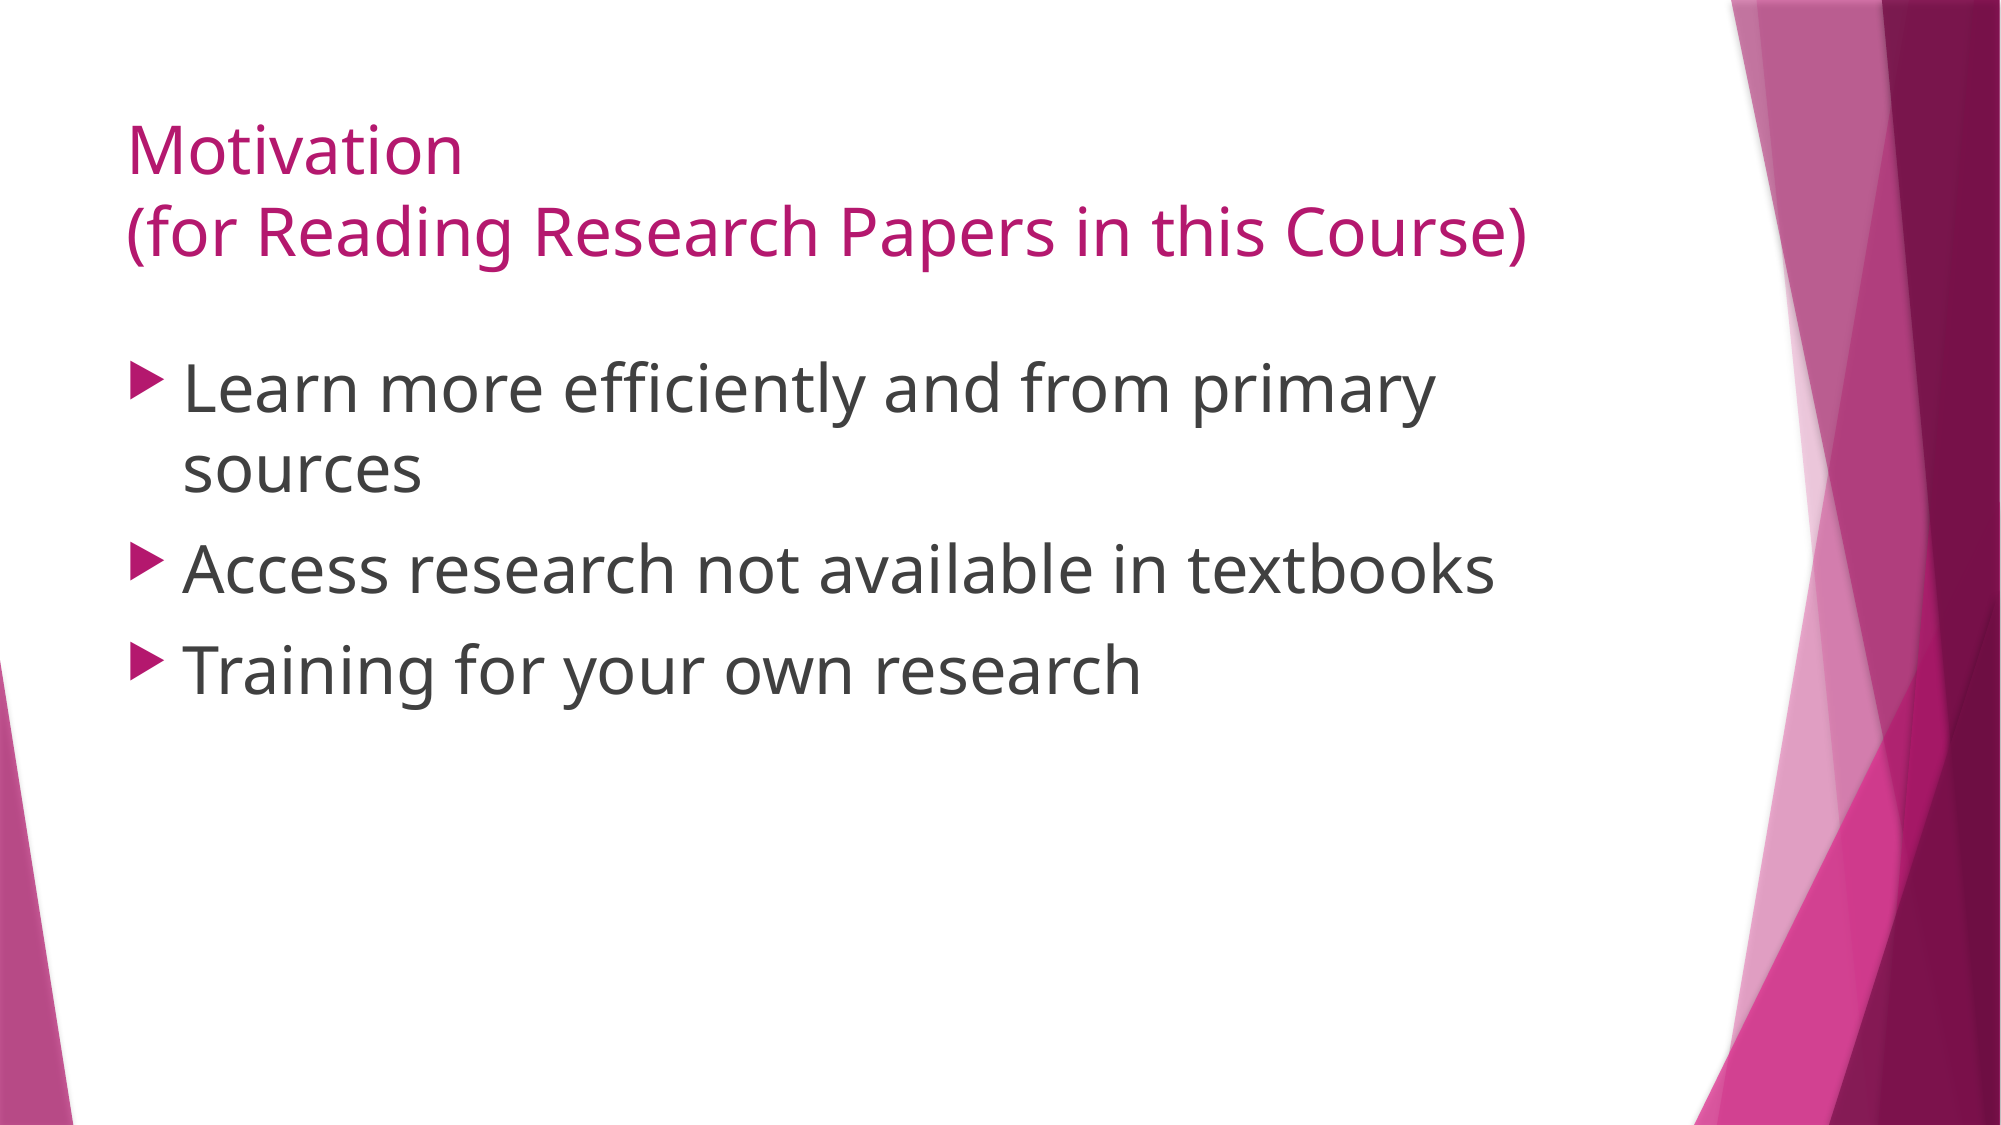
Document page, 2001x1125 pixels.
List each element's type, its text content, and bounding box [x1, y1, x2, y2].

list Learn more efficiently and from primary sources Access research not available in textbooks Training for your own research [111, 338, 1657, 1073]
title Motivation (for Reading Research Papers in this Course) [111, 99, 1575, 338]
